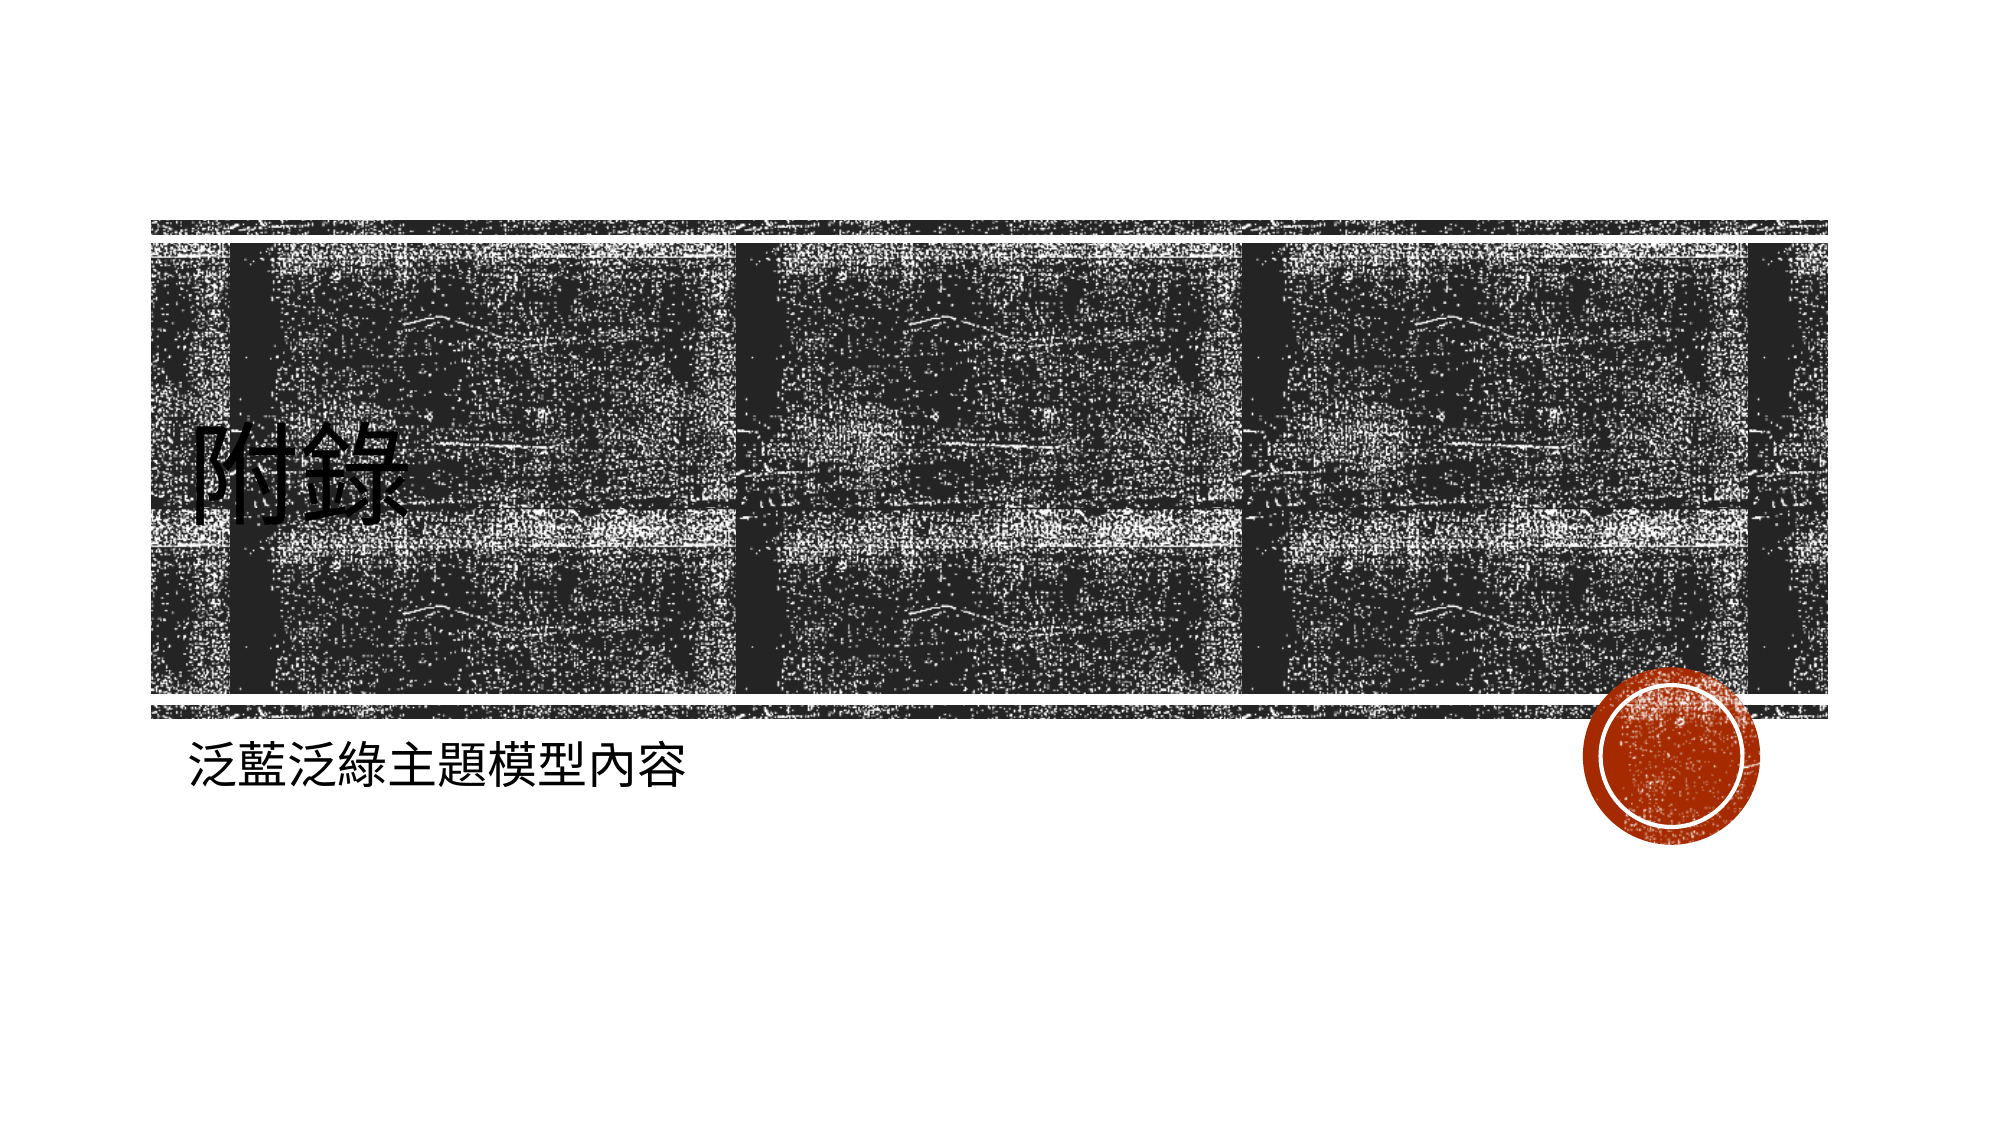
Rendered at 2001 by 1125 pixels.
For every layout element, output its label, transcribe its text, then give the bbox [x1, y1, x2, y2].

subtitle 泛藍泛綠主題模型內容 [172, 732, 1467, 909]
title 附錄 [172, 234, 1808, 733]
